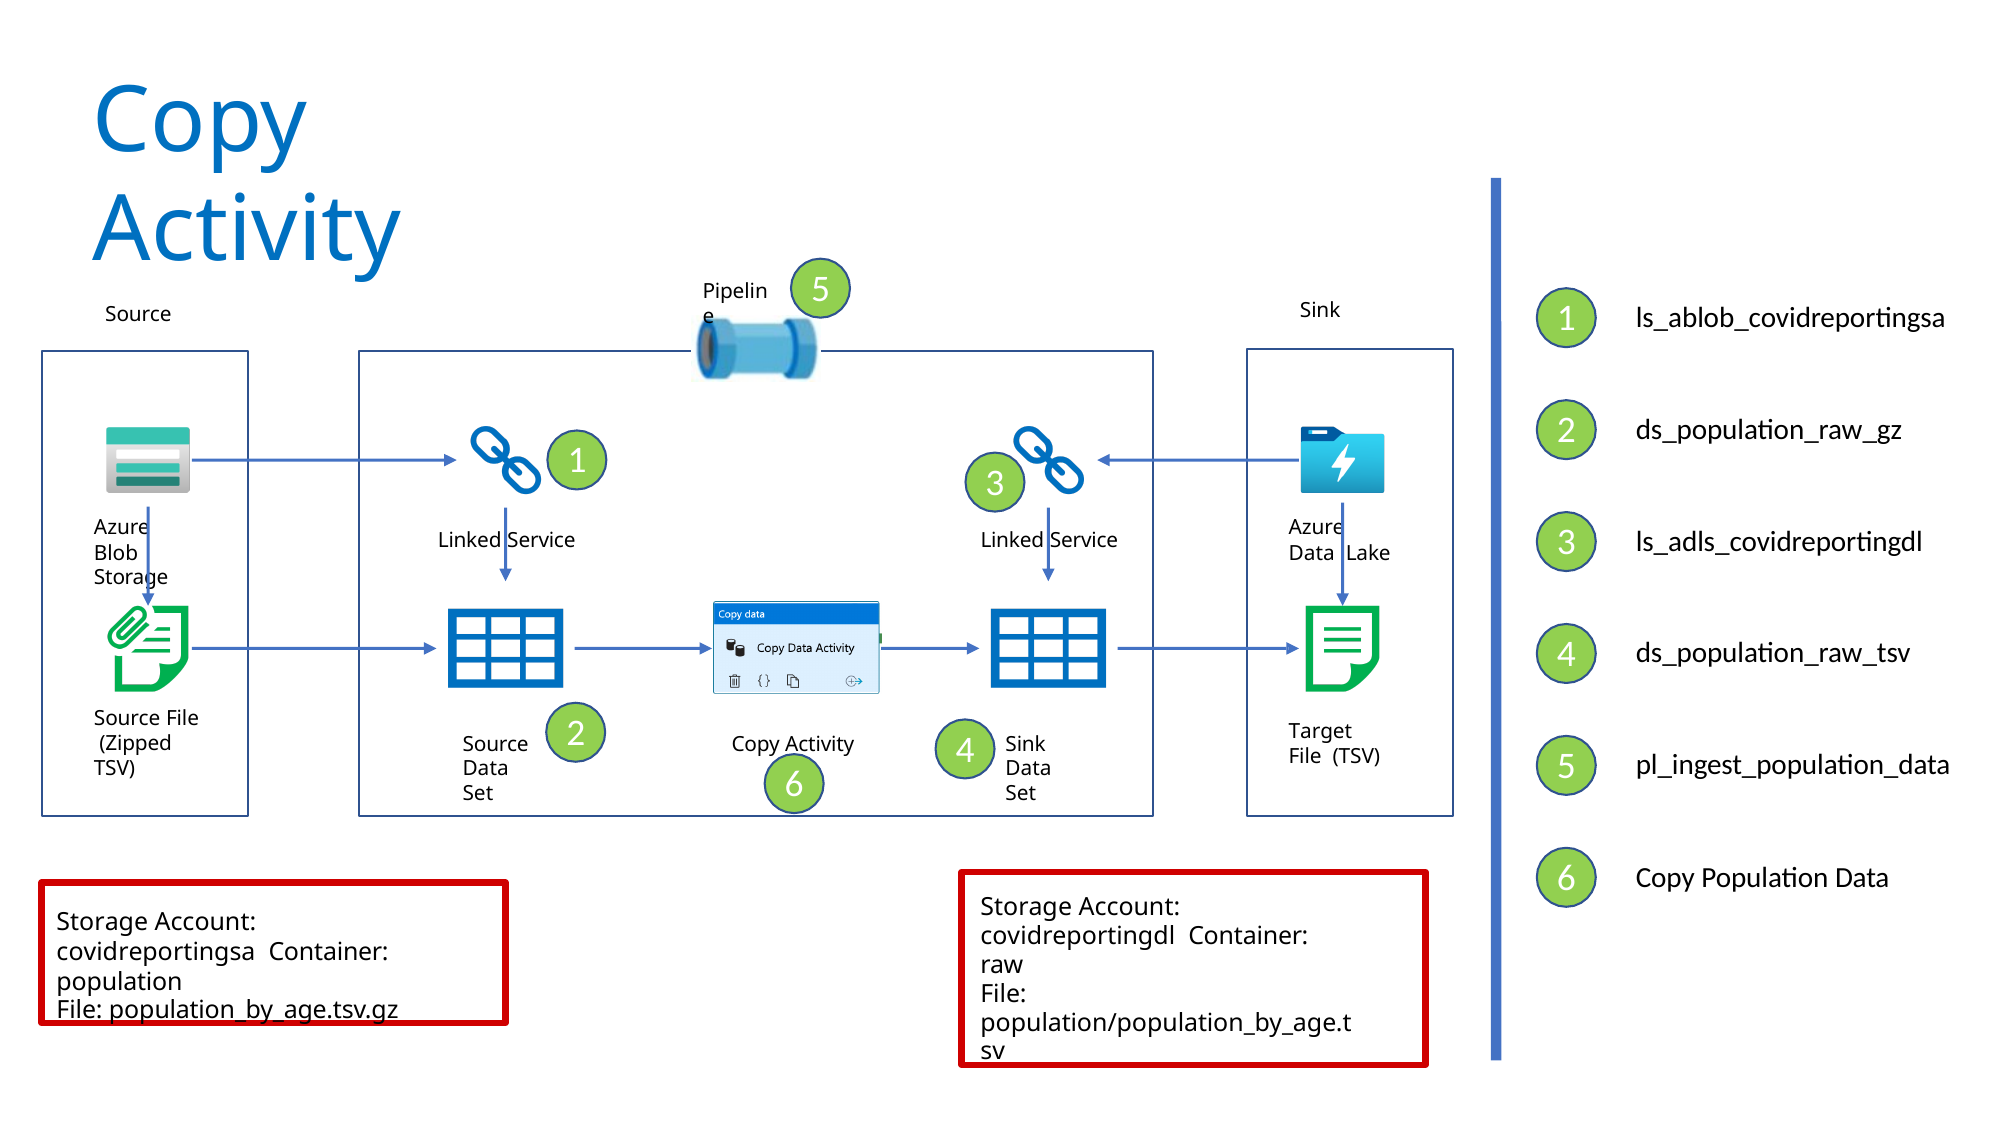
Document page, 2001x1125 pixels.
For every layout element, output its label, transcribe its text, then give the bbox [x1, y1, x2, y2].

picture [1298, 605, 1388, 692]
text_box [885, 642, 973, 655]
picture [978, 607, 1119, 717]
text_box [1246, 348, 1454, 817]
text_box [1535, 286, 1598, 349]
text_box ls_ablob_covidreportingsa [1633, 296, 1952, 334]
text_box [1535, 734, 1598, 797]
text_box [546, 429, 608, 491]
picture [103, 416, 193, 504]
text_box Azure Data Lake [1355, 512, 1395, 565]
picture [456, 412, 555, 507]
text_box [254, 453, 451, 467]
text_box Sink [1297, 294, 1343, 322]
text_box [40, 349, 250, 818]
text_box Storage Account: covidreportingsa Container: population File: population_by_age.tsv.gz [41, 882, 506, 1023]
text_box ls_adls_covidreportingdl [1633, 519, 1929, 557]
text_box pl_ingest_population_data [1633, 743, 1958, 781]
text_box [1535, 622, 1598, 685]
text_box Target File (TSV) [1286, 715, 1391, 768]
text_box [1123, 642, 1293, 655]
title Copy Activity [90, 57, 620, 280]
text_box Sink Data Set [1003, 728, 1088, 805]
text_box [1535, 846, 1598, 909]
text_box ds_population_raw_tsv [1633, 631, 1917, 669]
text_box Storage Account: covidreportingdl Container: raw File: population/population_by_age.tsv [961, 871, 1426, 1065]
text_box Source [103, 298, 173, 326]
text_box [1535, 510, 1598, 573]
picture [713, 601, 882, 694]
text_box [934, 718, 996, 780]
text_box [1535, 398, 1598, 461]
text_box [691, 257, 852, 382]
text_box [763, 752, 825, 815]
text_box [999, 412, 1388, 509]
text_box Copy Population Data [1633, 855, 1895, 893]
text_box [964, 451, 1350, 607]
text_box [358, 650, 1153, 817]
text_box Copy Activity 6 [730, 725, 855, 804]
text_box [358, 351, 1153, 646]
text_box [191, 507, 713, 764]
text_box Source Data Set [460, 773, 546, 805]
text_box ds_population_raw_gz [1633, 408, 1908, 446]
